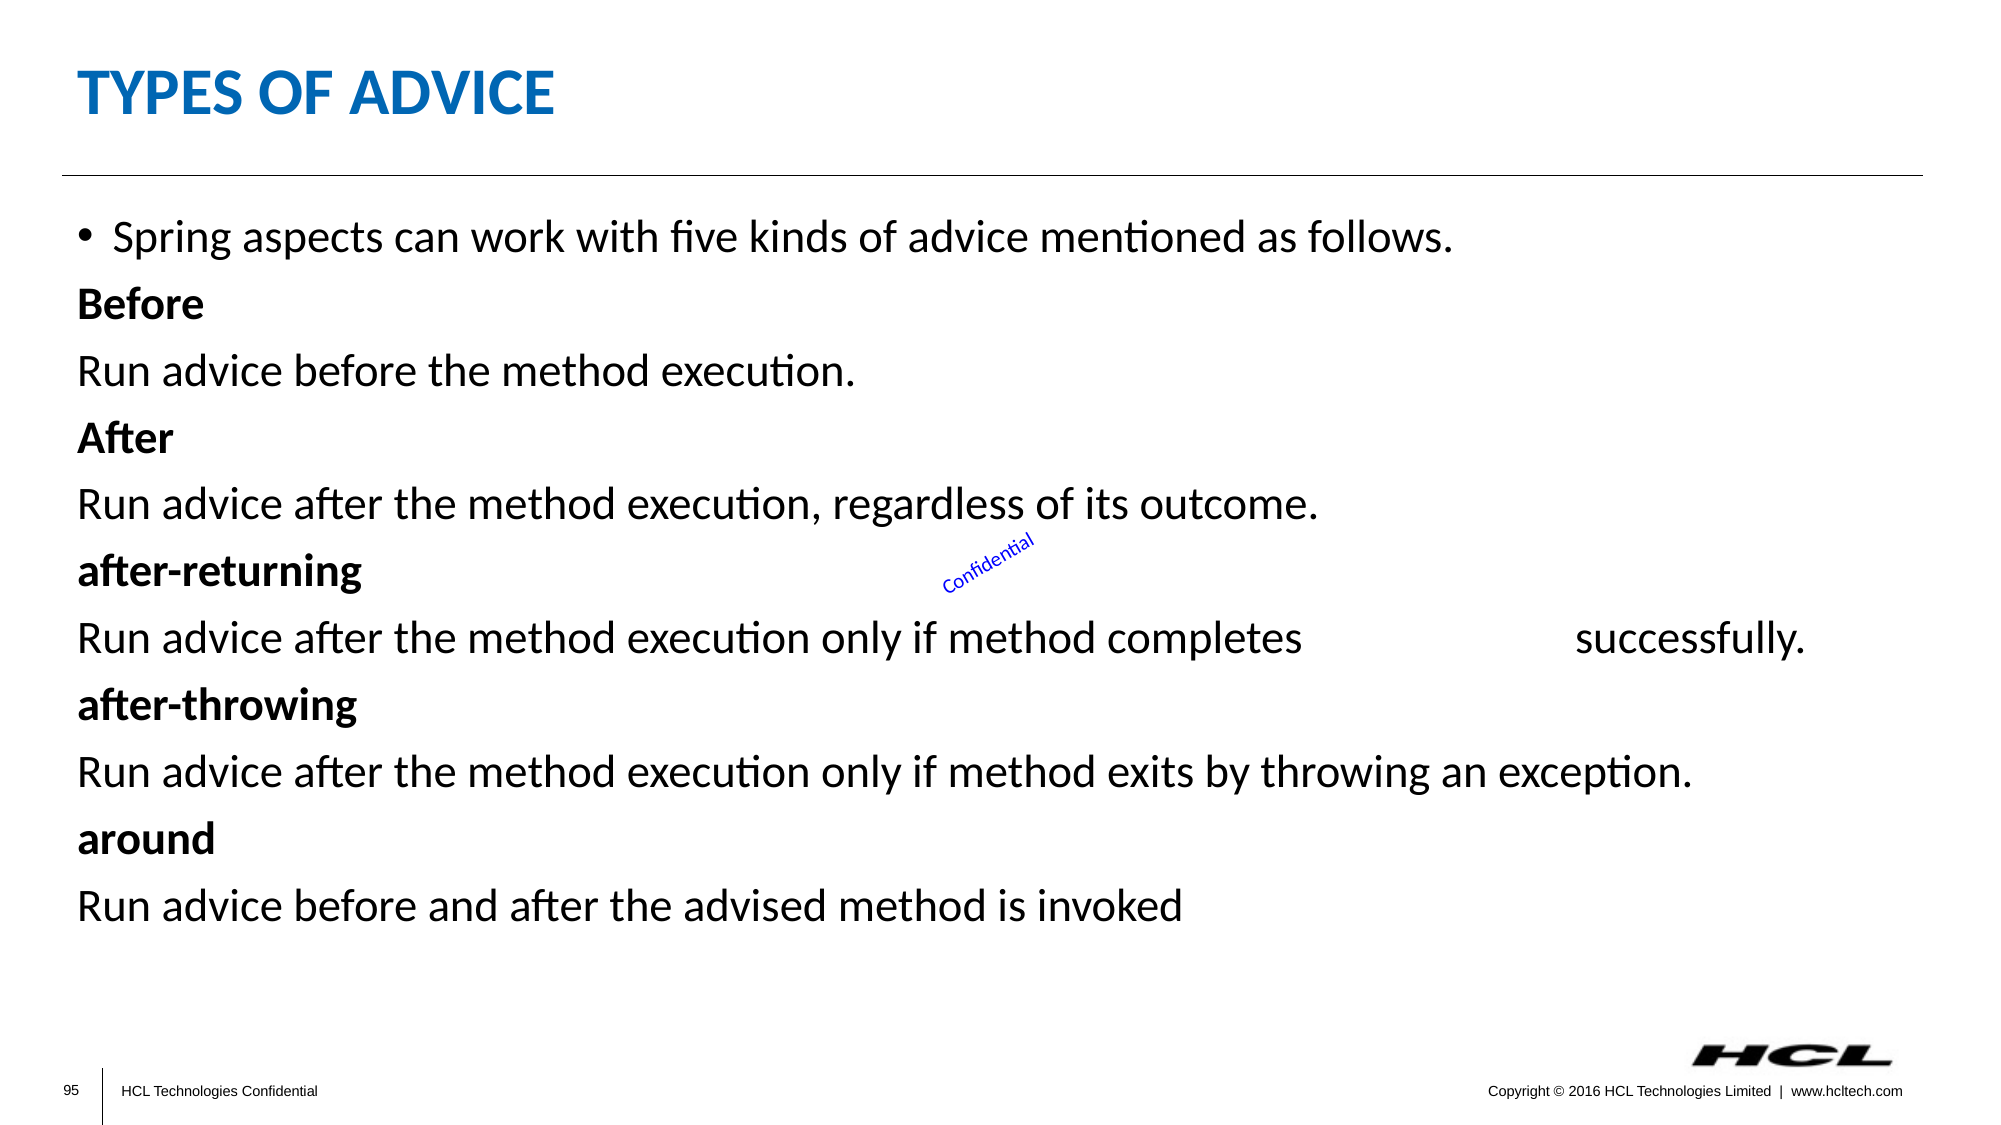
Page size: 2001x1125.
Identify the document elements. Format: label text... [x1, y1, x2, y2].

title TYPES OF ADVICE [62, 42, 1781, 144]
picture [1660, 1024, 1924, 1080]
list Spring aspects can work with five kinds of advice mentioned as follows. Before Run advice before the method execution. After Run advice after the method execution, regardless of its outcome. after-returning Run advice after the method execution only if method completes successfully. after-throwing Run advice after the method execution only if method exits by throwing an exception. around Run advice before and after the advised method is invoked [62, 204, 1924, 1014]
